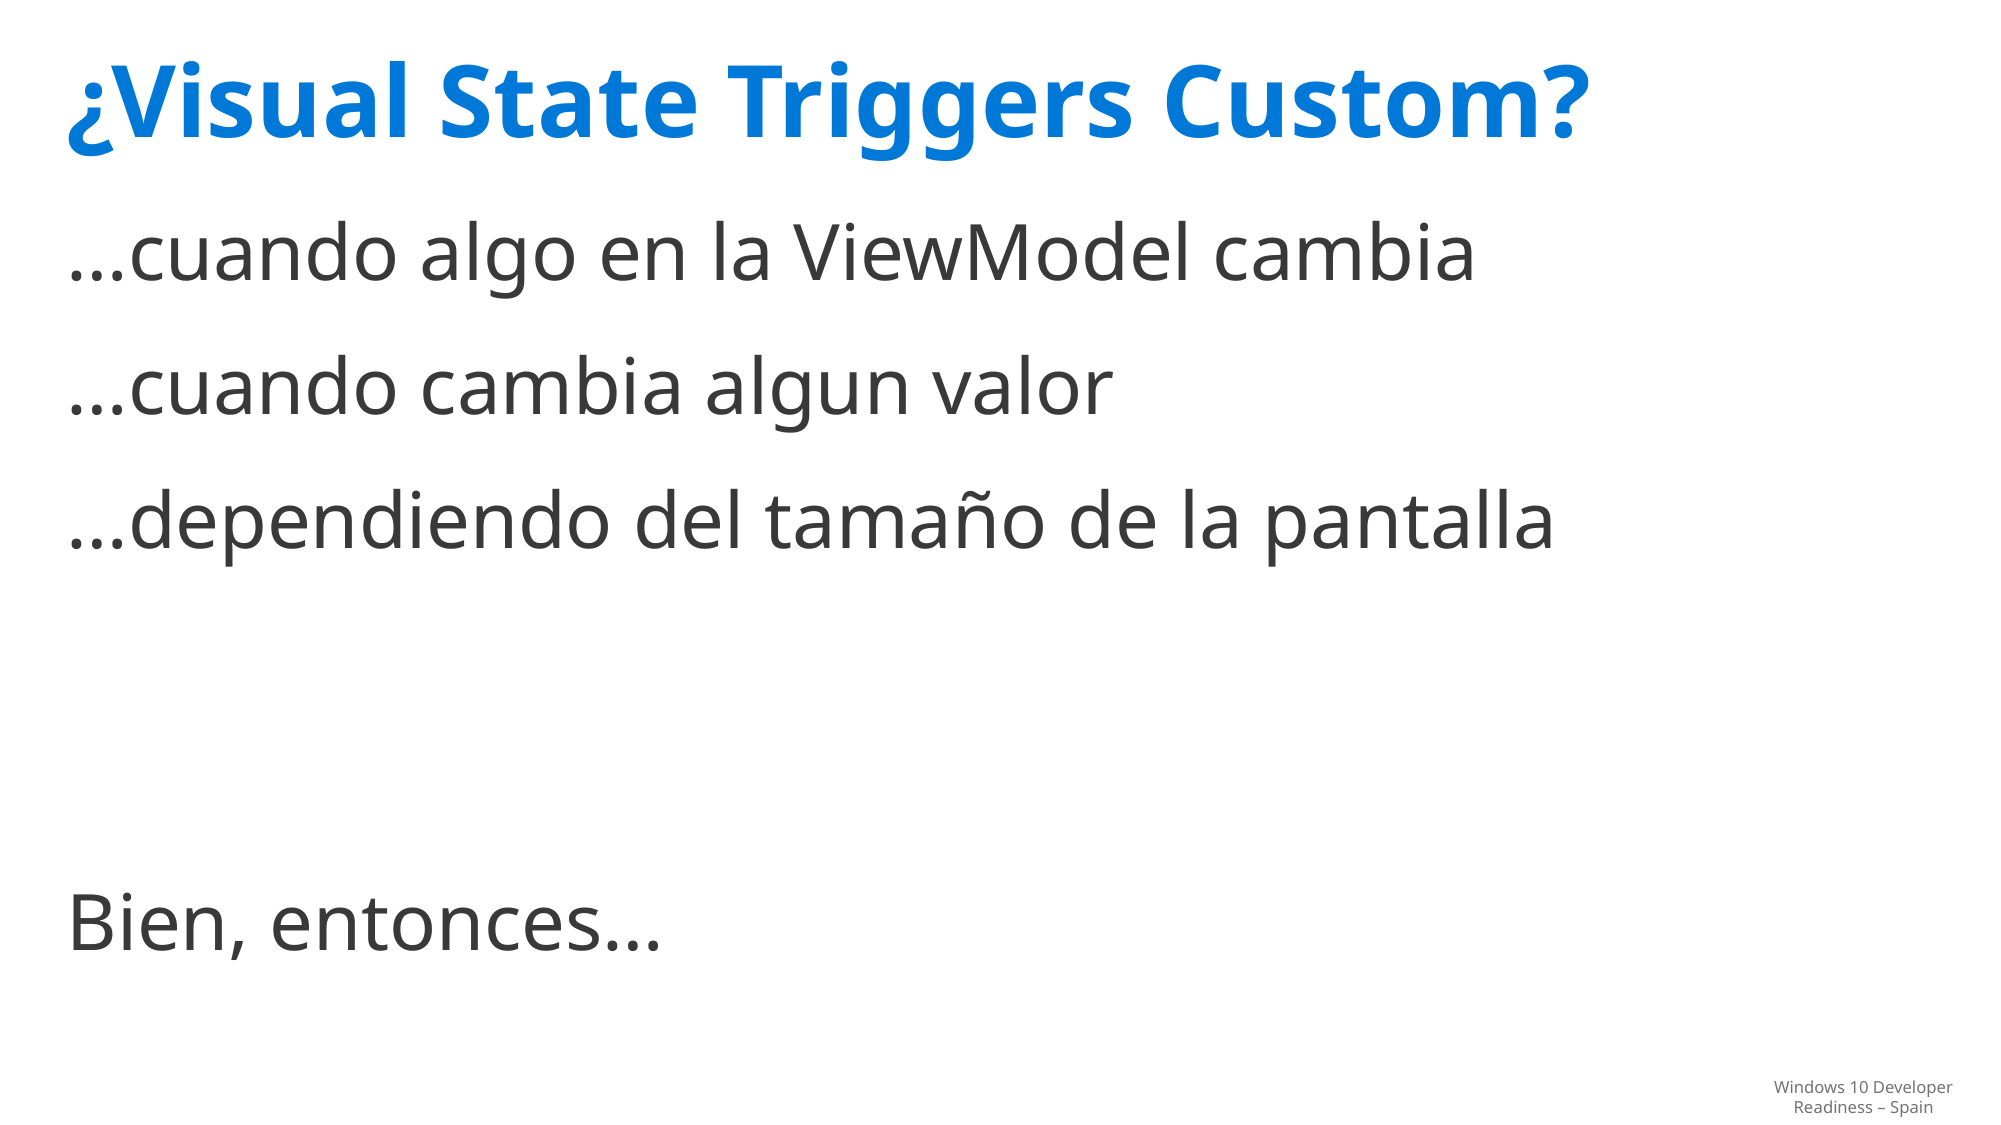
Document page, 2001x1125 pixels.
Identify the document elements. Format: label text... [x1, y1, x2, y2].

title ¿Visual State Triggers Custom? [44, 33, 1956, 195]
list …cuando algo en la ViewModel cambia …cuando cambia algun valor …dependiendo del tamaño de la pantalla Bien, entonces… [44, 195, 1956, 993]
